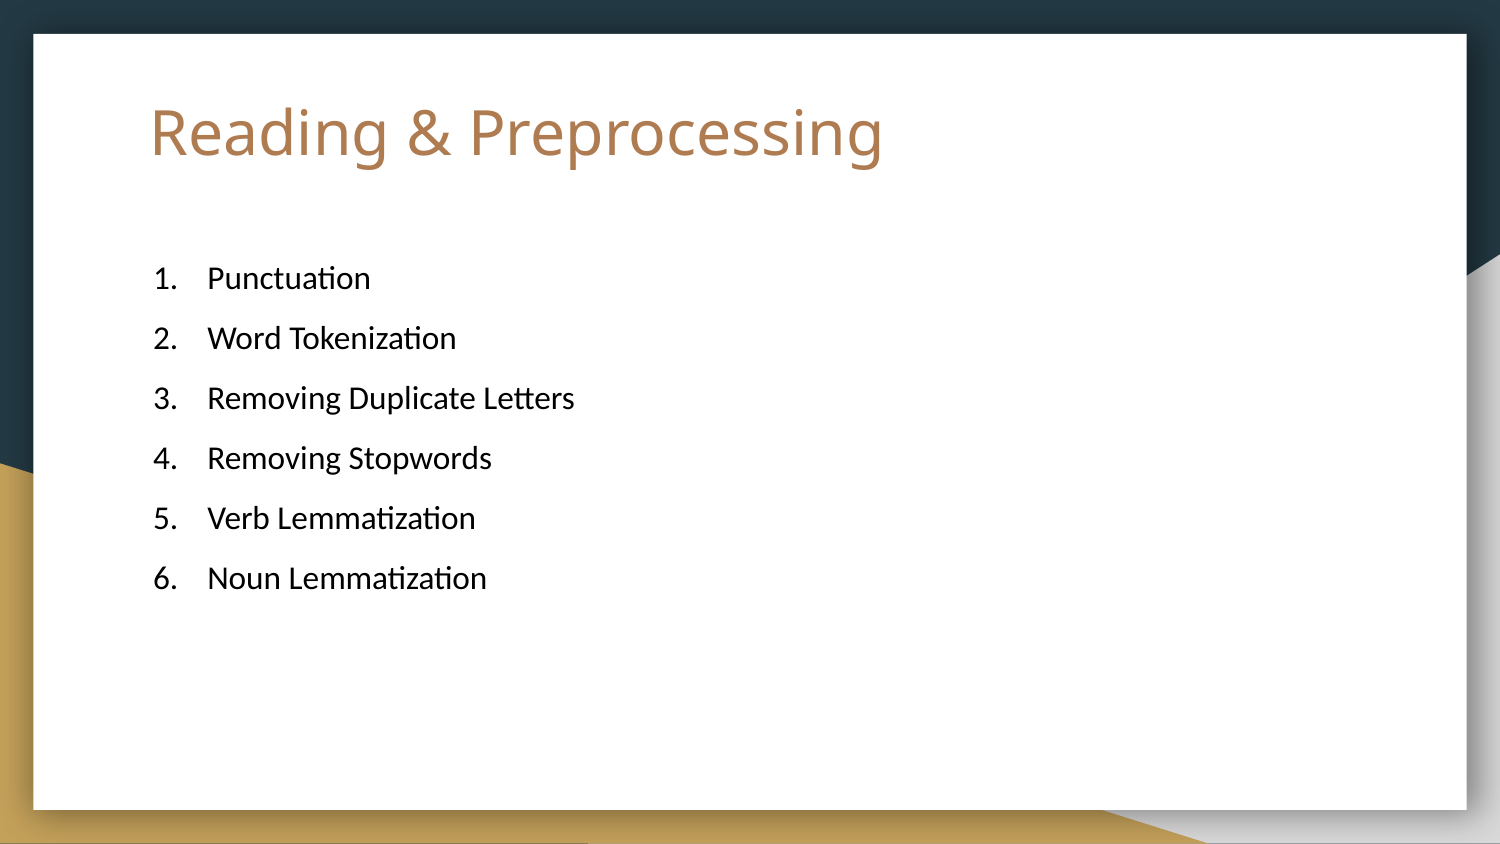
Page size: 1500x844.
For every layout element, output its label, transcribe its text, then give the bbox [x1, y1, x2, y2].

title Reading & Preprocessing [134, 78, 1366, 184]
text_box Punctuation Word Tokenization Removing Duplicate Letters Removing Stopwords Verb Lemmatization Noun Lemmatization [117, 221, 1158, 611]
